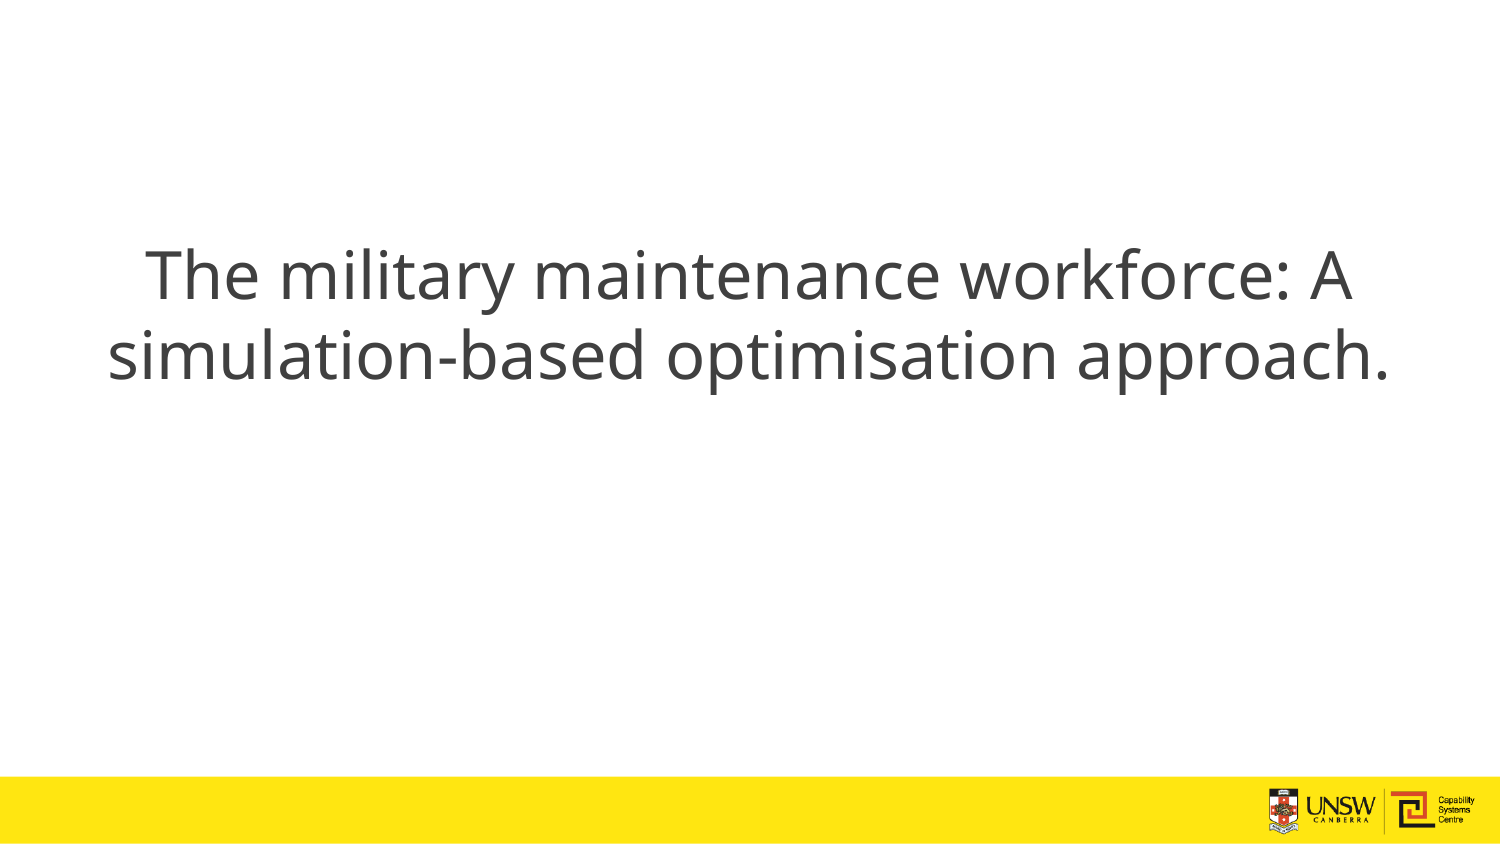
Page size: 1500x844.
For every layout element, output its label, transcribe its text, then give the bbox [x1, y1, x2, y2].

title The military maintenance workforce: A simulation-based optimisation approach. [23, 232, 1477, 395]
picture [1261, 783, 1479, 839]
